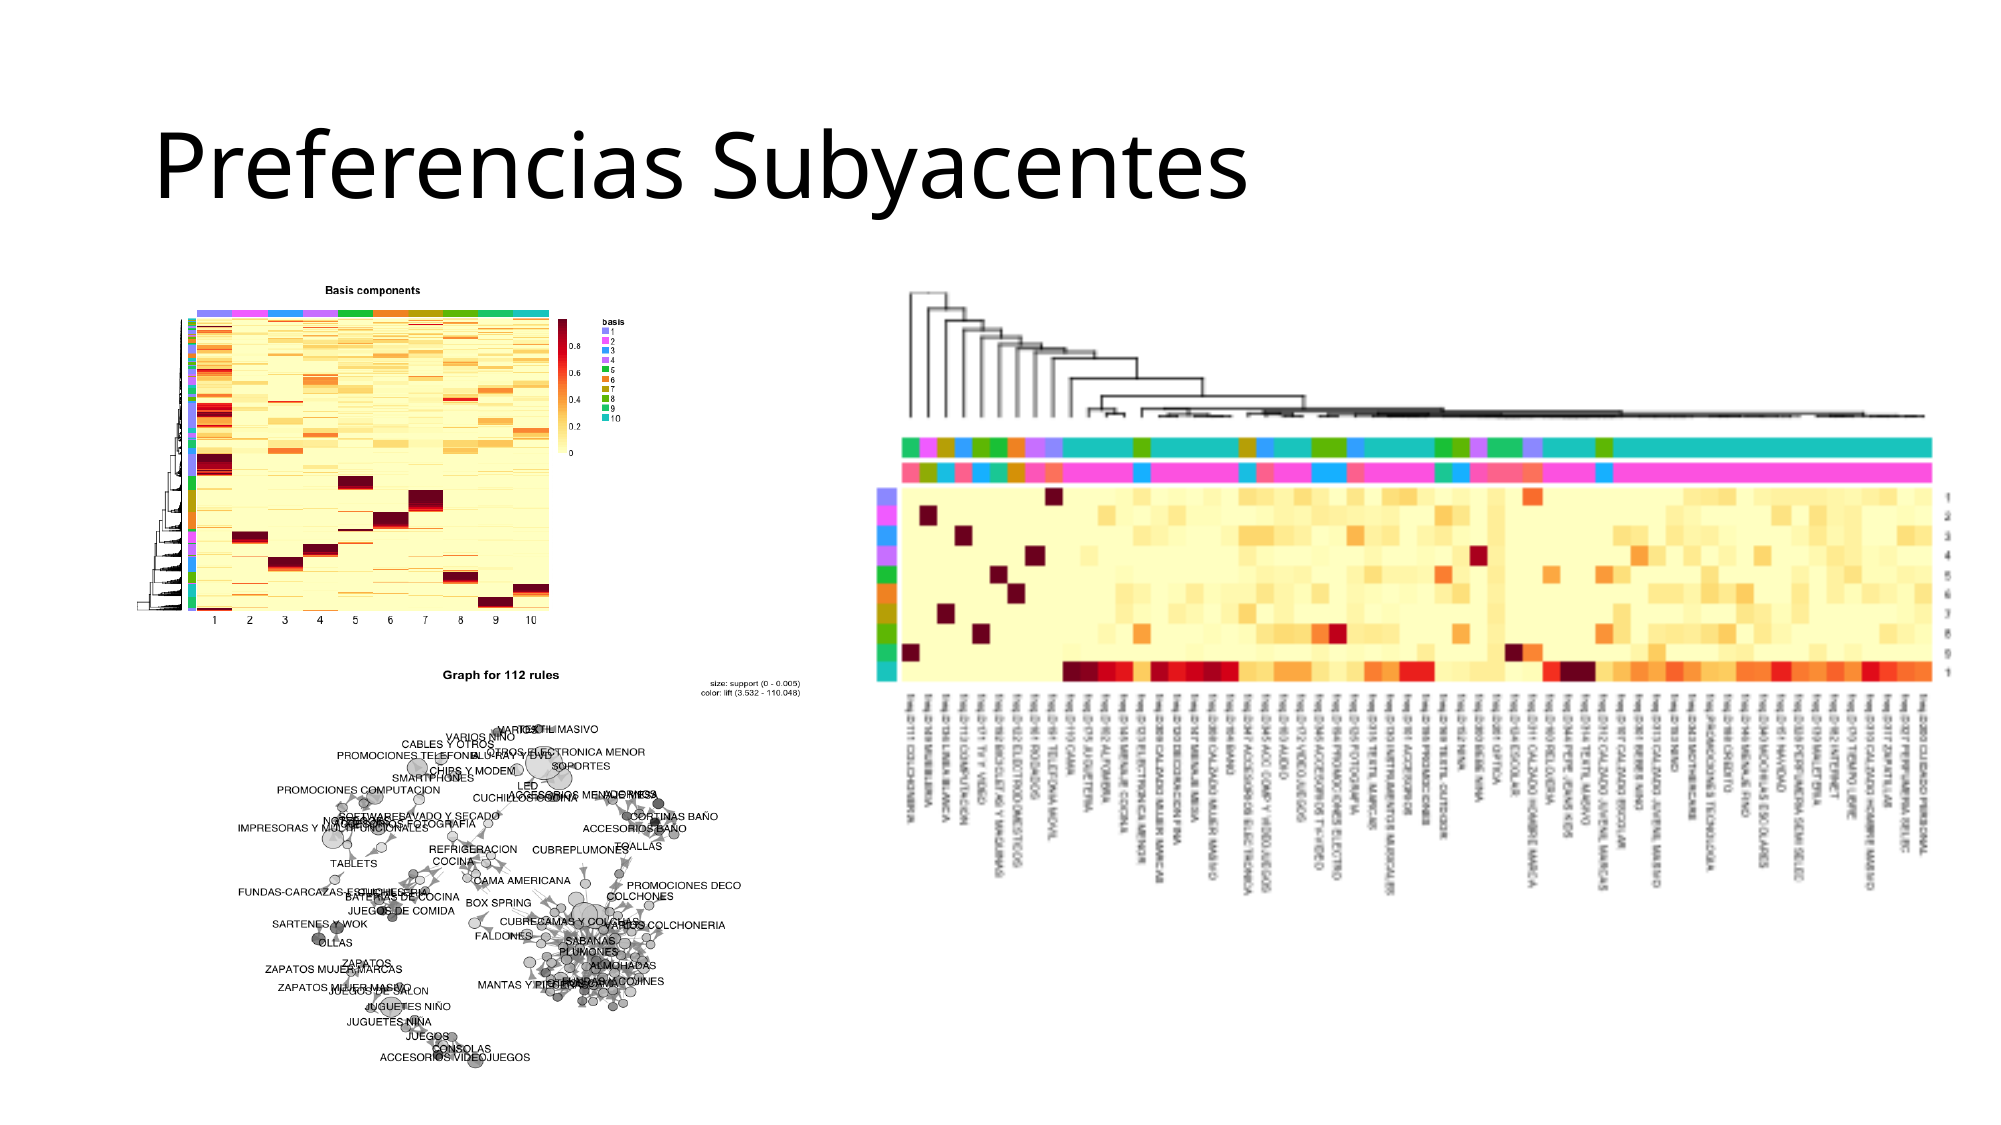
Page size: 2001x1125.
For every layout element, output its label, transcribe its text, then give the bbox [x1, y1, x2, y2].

picture [137, 277, 629, 633]
picture [201, 651, 801, 1092]
title Preferencias Subyacentes [137, 59, 1863, 278]
picture [860, 277, 1952, 946]
